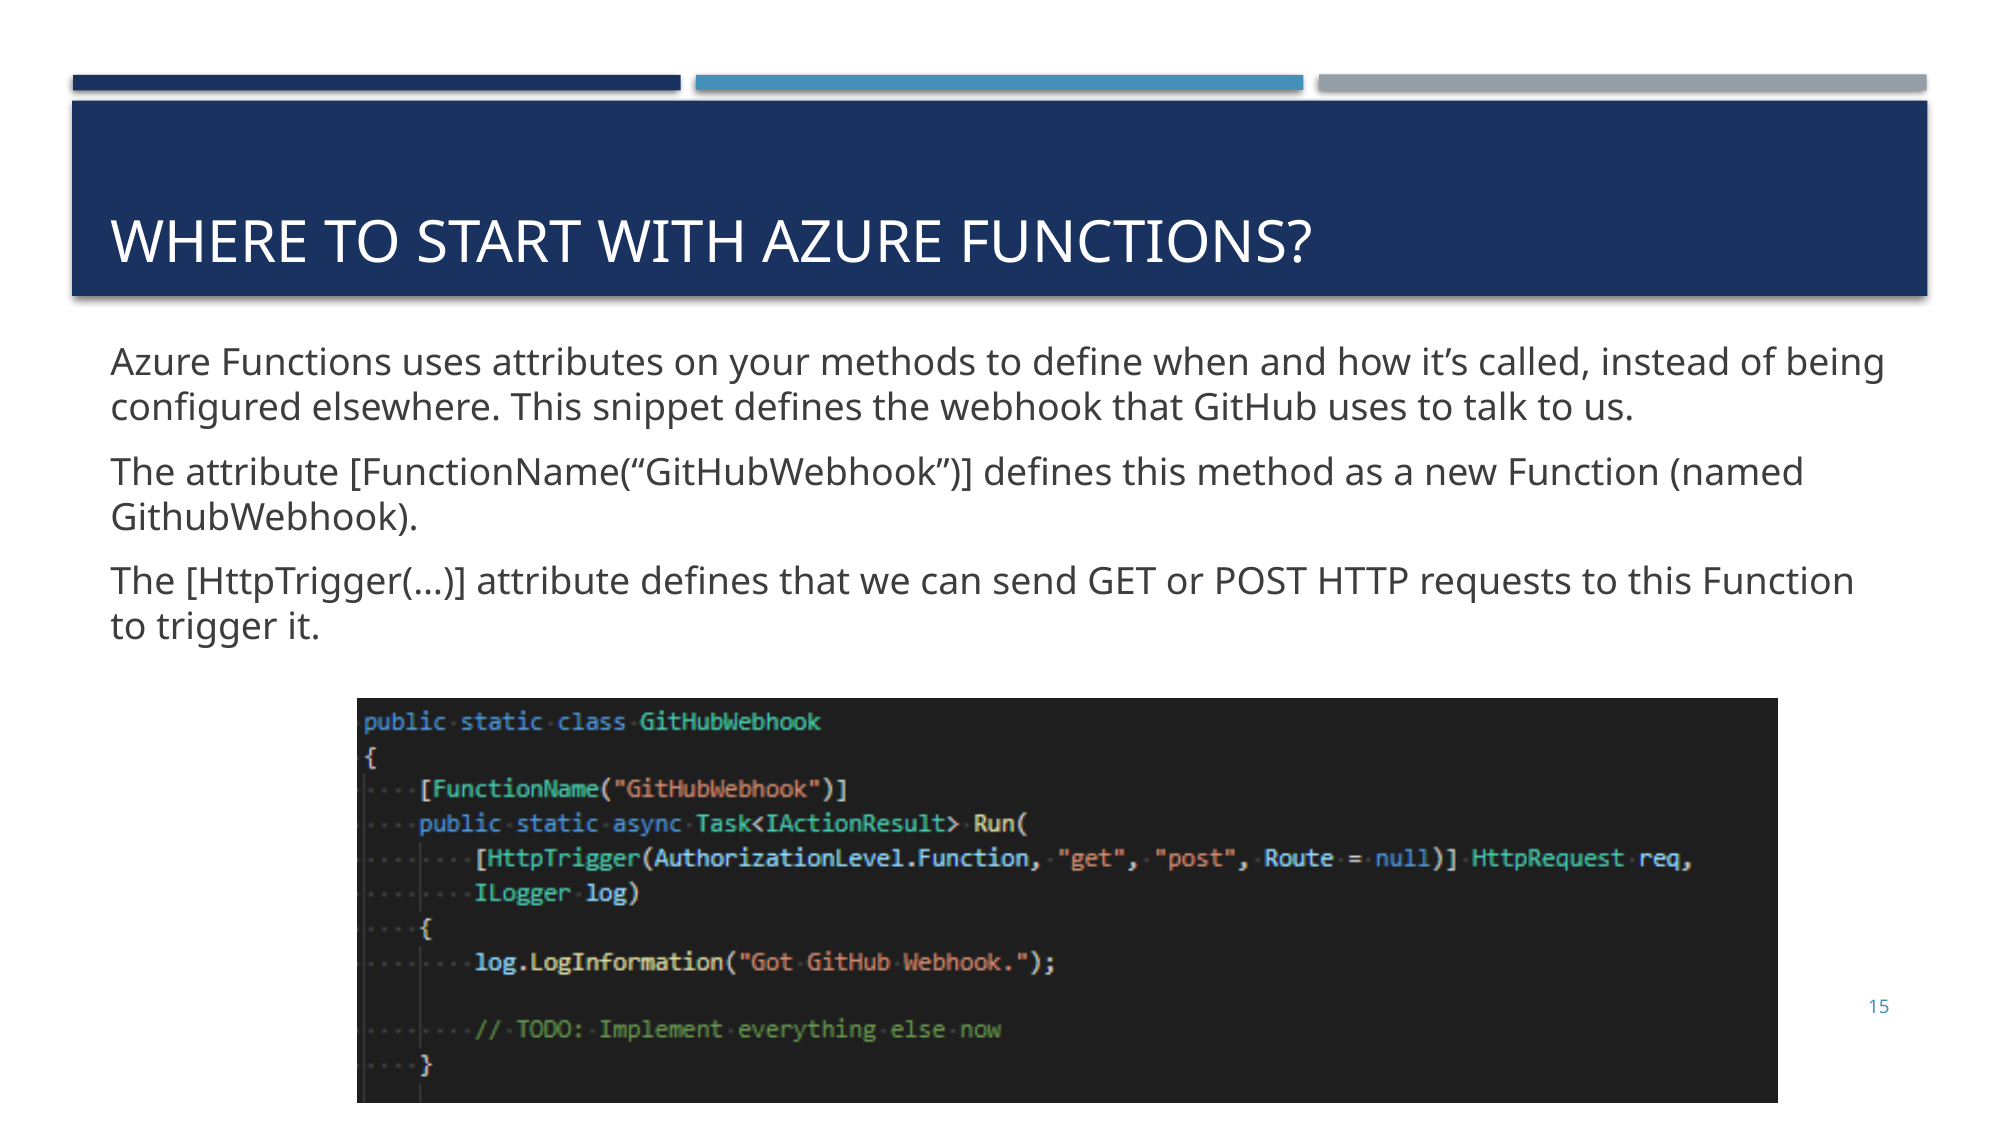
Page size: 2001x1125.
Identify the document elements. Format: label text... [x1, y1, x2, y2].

picture [356, 697, 1778, 1104]
slide_number 15 [1783, 977, 1905, 1037]
list Azure Functions uses attributes on your methods to define when and how it’s called, instead of being configured elsewhere. This snippet defines the webhook that GitHub uses to talk to us. The attribute [FunctionName(“GitHubWebhook”)] defines this method as a new Function (named GithubWebhook). The [HttpTrigger(…)] attribute defines that we can send GET or POST HTTP requests to this Function to trigger it. [95, 315, 1905, 670]
title Where to start with Azure Functions? [95, 115, 1905, 282]
